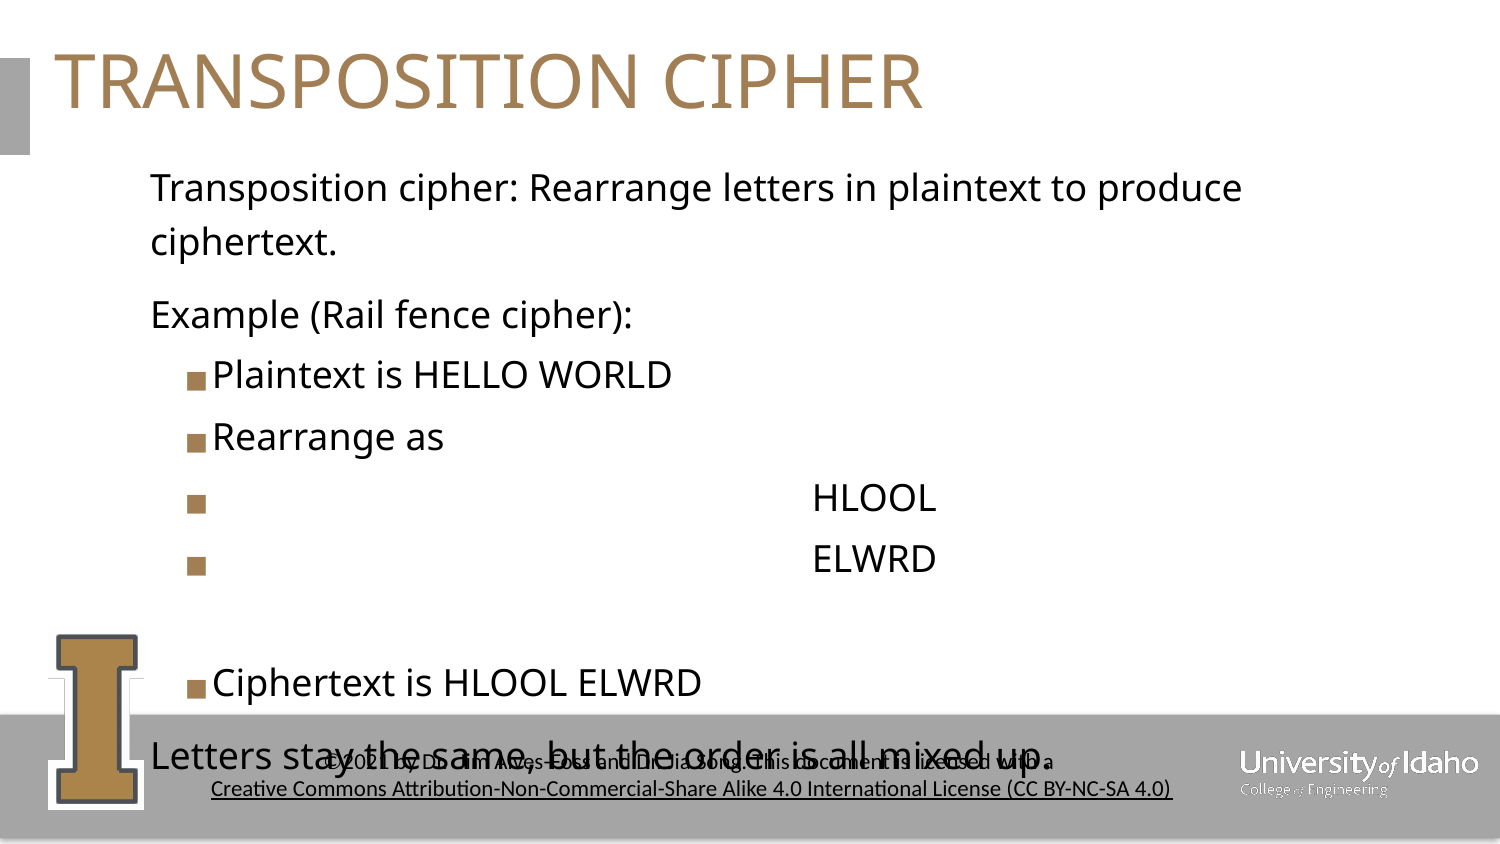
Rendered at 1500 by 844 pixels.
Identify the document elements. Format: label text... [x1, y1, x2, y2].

list Transposition cipher: Rearrange letters in plaintext to produce ciphertext. Example (Rail fence cipher): Plaintext is HELLO WORLD Rearrange as HLOOL ELWRD Ciphertext is HLOOL ELWRD Letters stay the same, but the order is all mixed up. [150, 154, 1405, 697]
title TRANSPOSITION CIPHER [54, 33, 1405, 128]
picture [48, 627, 144, 810]
picture [1118, 658, 1500, 844]
